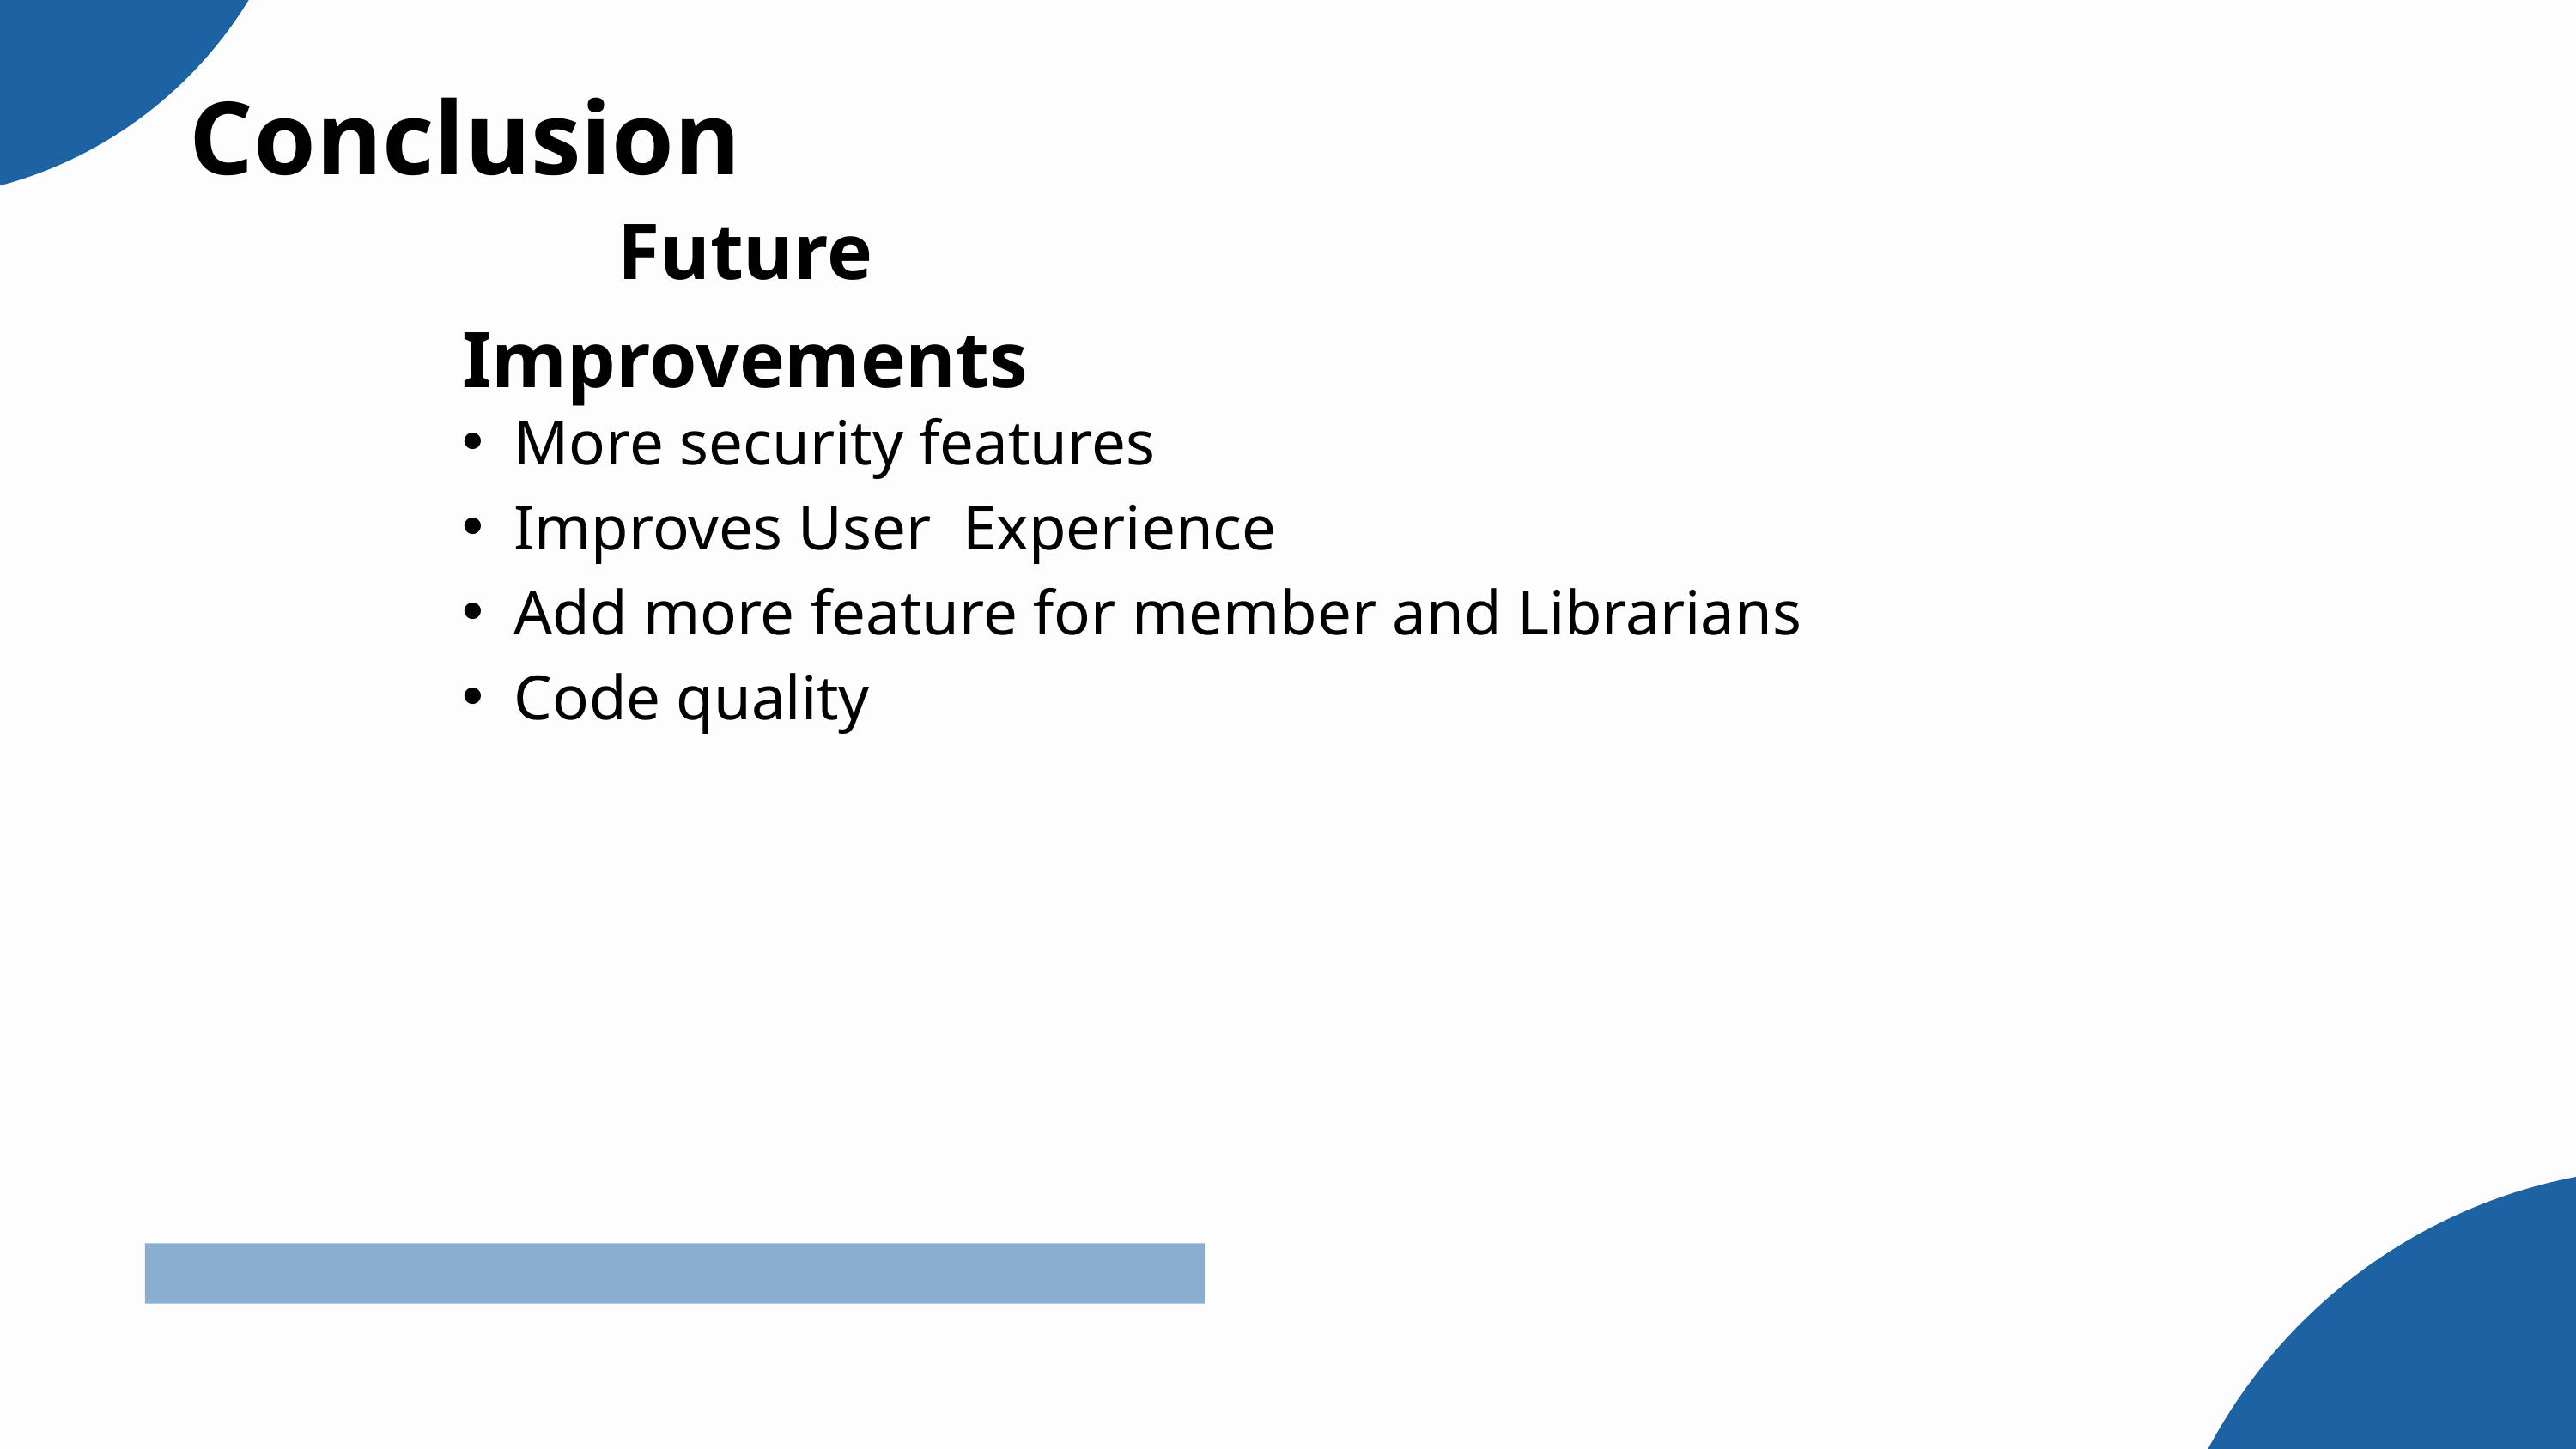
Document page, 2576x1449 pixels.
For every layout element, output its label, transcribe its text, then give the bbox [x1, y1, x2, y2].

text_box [0, 0, 311, 200]
text_box Conclusion [313, 53, 1343, 196]
text_box More security features Improves User Experience Add more feature for member and Librarians Code quality [410, 391, 1886, 817]
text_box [2146, 1167, 2576, 1449]
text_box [144, 1243, 1206, 1304]
text_box Future Improvements [337, 187, 1153, 403]
